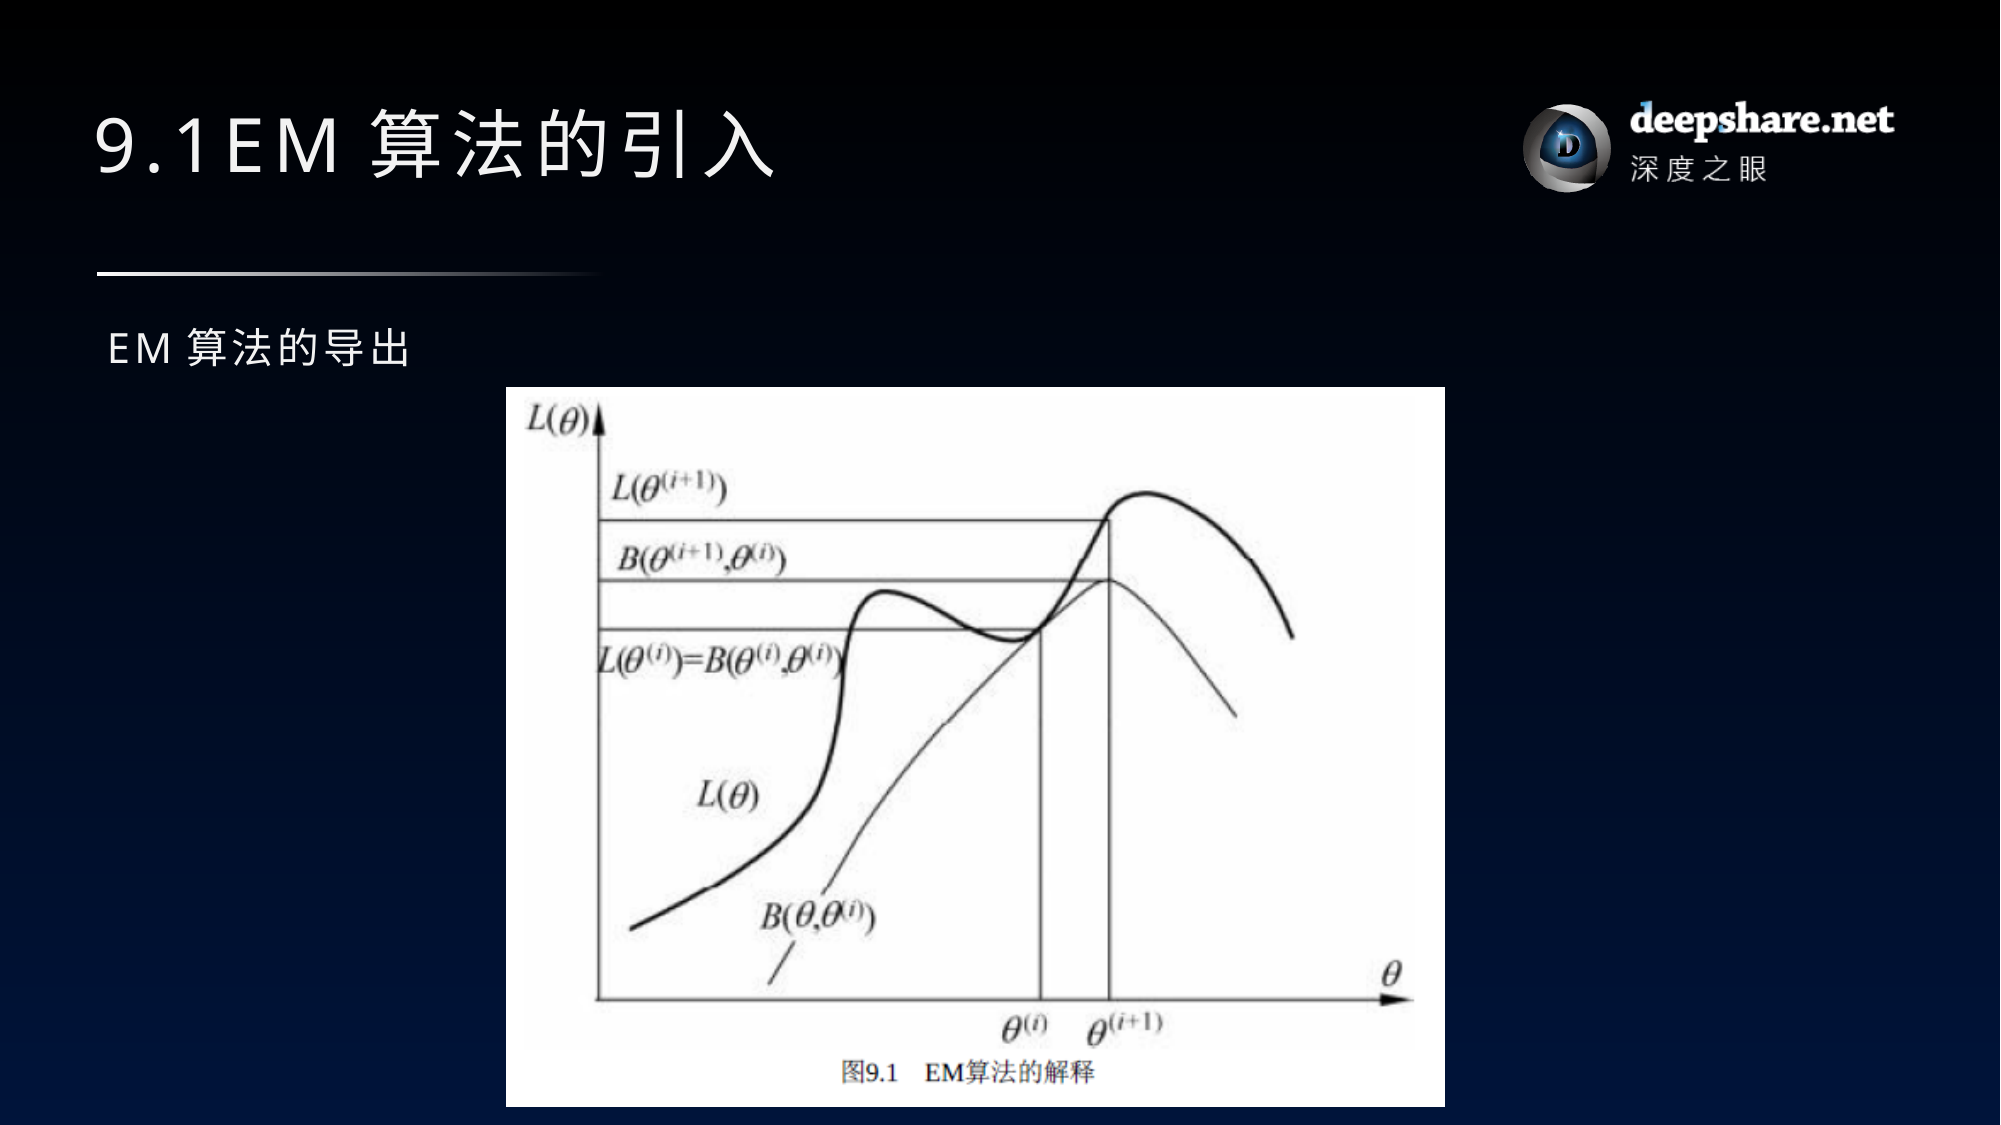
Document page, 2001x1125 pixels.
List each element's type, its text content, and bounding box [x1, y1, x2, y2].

title 9.1EM算法的引入 [78, 100, 1192, 198]
picture [506, 387, 1445, 1107]
list EM算法的导出 [92, 309, 945, 378]
picture [1517, 44, 1903, 225]
